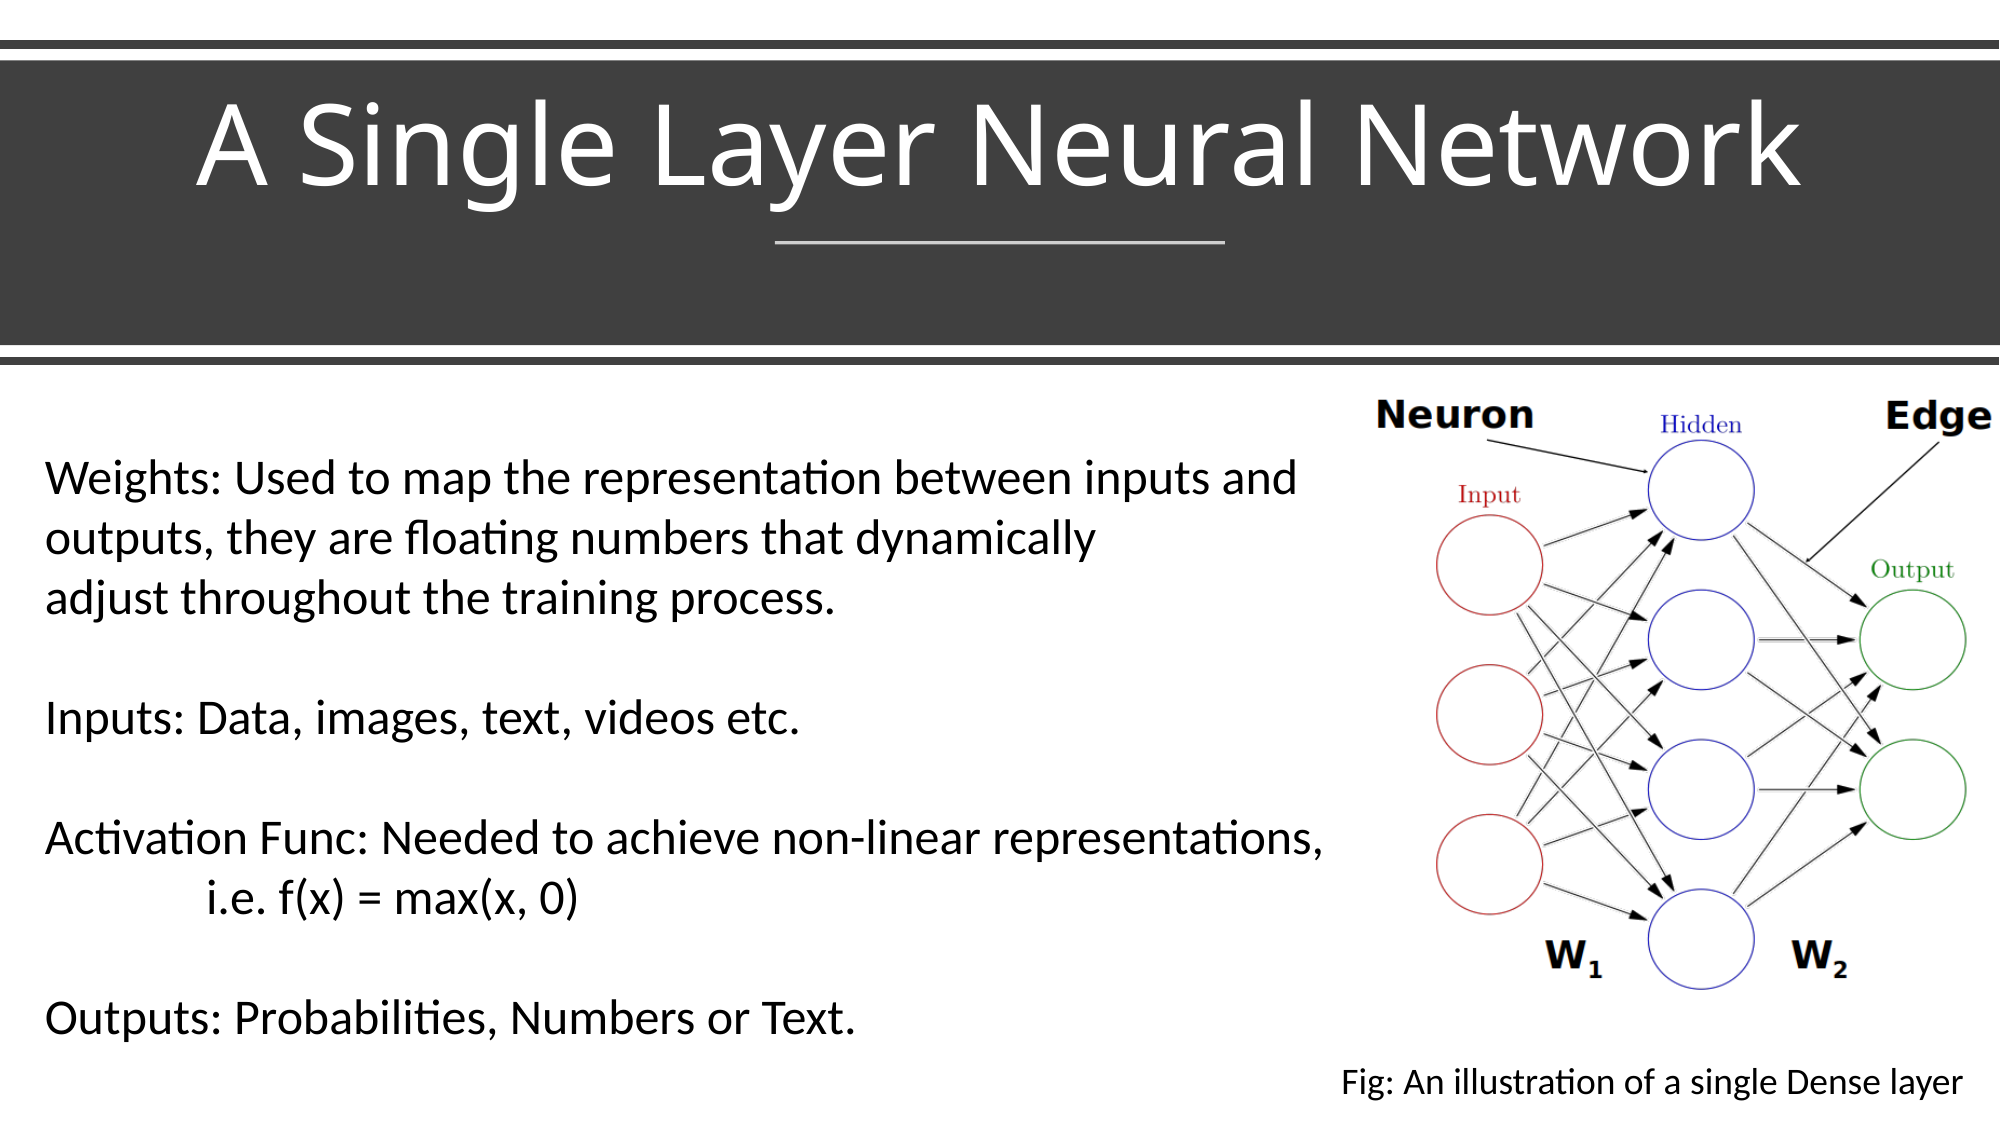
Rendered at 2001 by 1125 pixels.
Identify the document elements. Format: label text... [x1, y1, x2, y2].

picture [1365, 389, 2000, 1005]
text_box Fig: An illustration of a single Dense layer [1326, 1049, 2000, 1110]
text_box Weights: Used to map the representation between inputs and outputs, they are floating numbers that dynamically adjust throughout the training process. Inputs: Data, images, text, videos etc. Activation Func: Needed to achieve non-linear representations, i.e. f(x) = max(x, 0) Outputs: Probabilities, Numbers or Text. [29, 377, 1973, 1052]
title A Single Layer Neural Network [86, 80, 1914, 217]
text_box [0, 59, 2000, 346]
